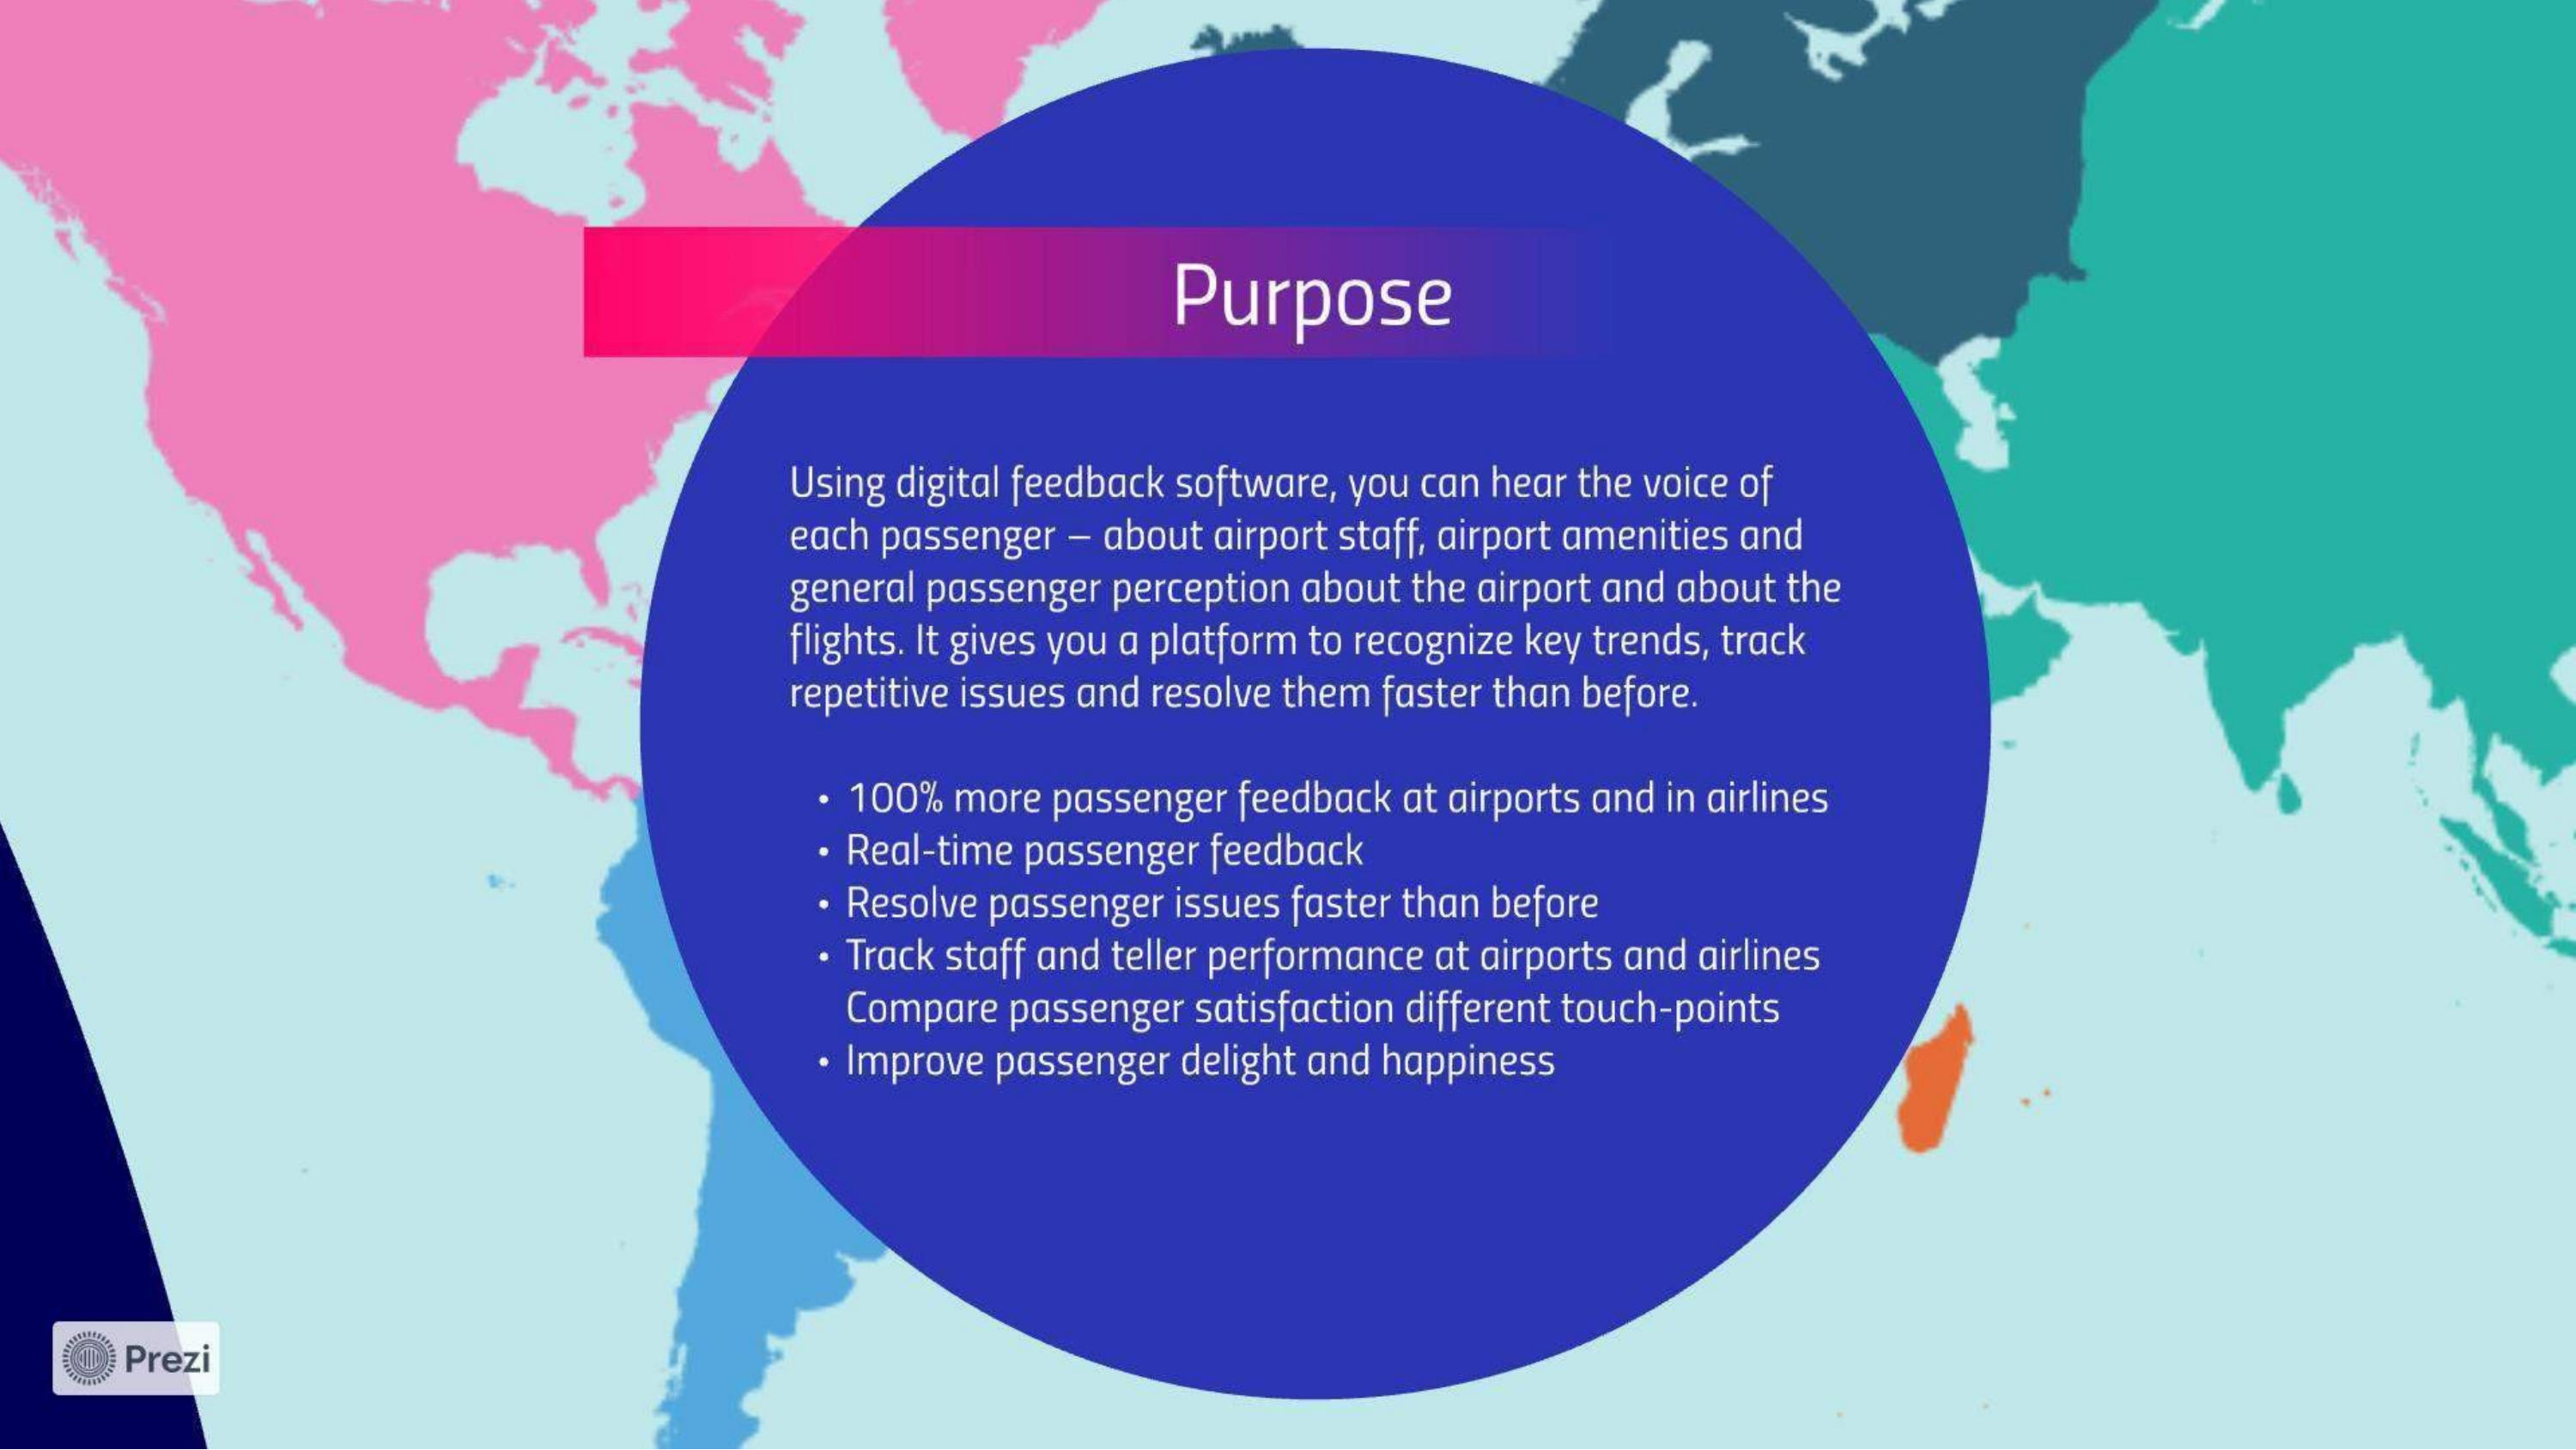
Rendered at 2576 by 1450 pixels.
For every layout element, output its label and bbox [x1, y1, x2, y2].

text_box [0, 0, 2576, 1449]
